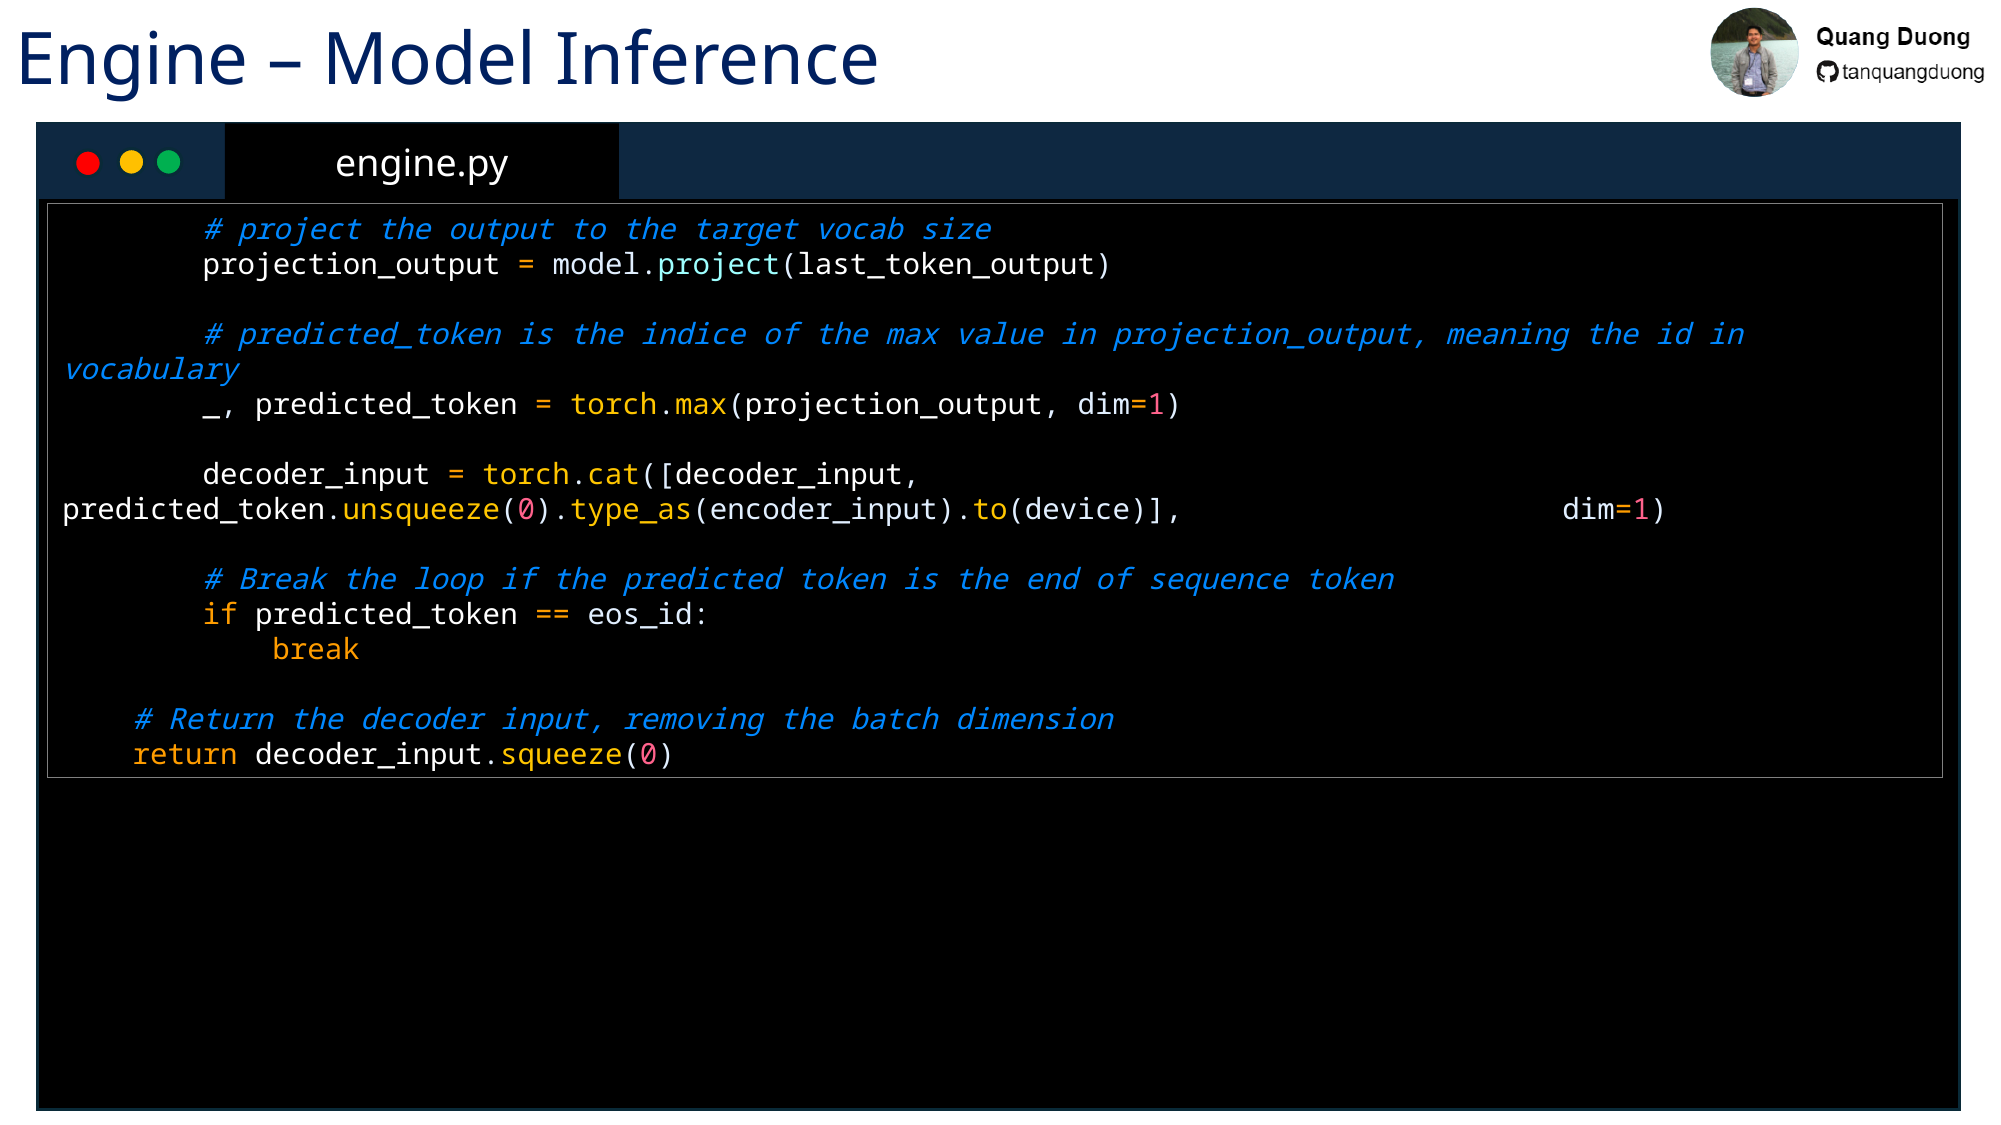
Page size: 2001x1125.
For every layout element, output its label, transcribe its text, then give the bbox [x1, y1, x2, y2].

text_box Engine – Model Inference [0, 13, 1163, 108]
picture [1704, 6, 1986, 101]
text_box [36, 122, 1962, 1111]
